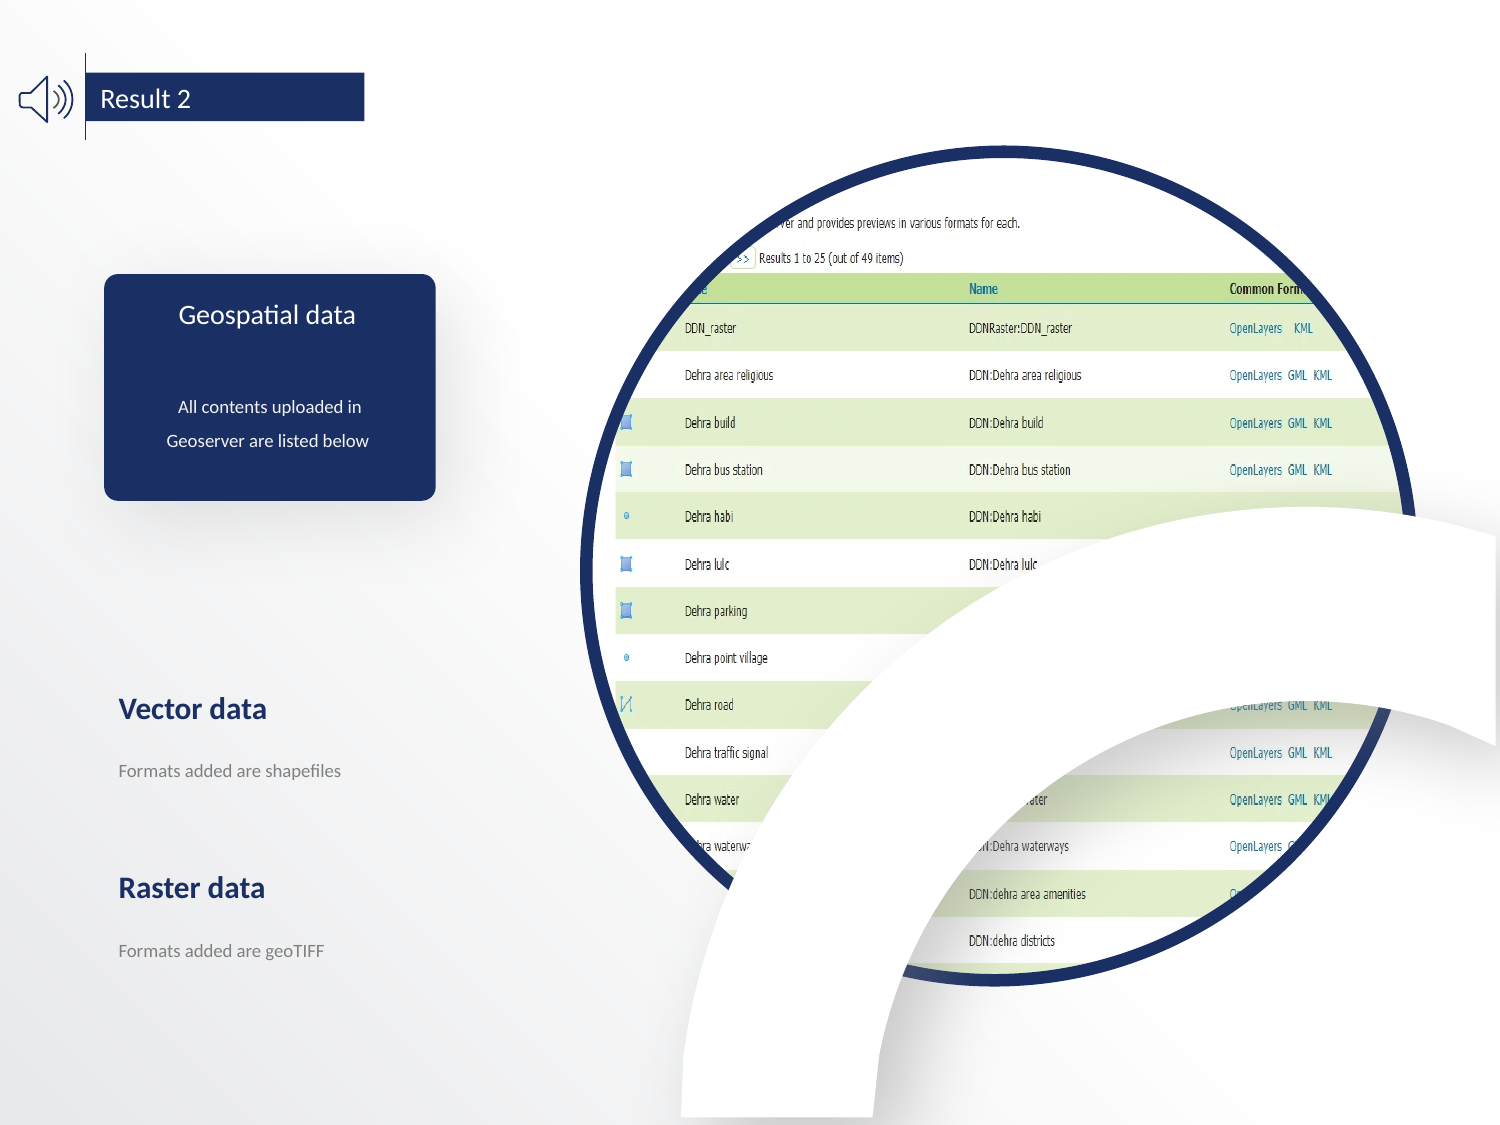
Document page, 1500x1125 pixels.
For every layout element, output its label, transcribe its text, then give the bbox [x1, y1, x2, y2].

text_box Raster data Formats added are geoTIFF [103, 860, 418, 969]
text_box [104, 273, 436, 501]
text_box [18, 52, 365, 141]
text_box [586, 151, 1407, 883]
text_box [991, 776, 1352, 981]
text_box [680, 506, 1496, 1118]
text_box Vector data Formats added are shapefiles [103, 680, 418, 789]
